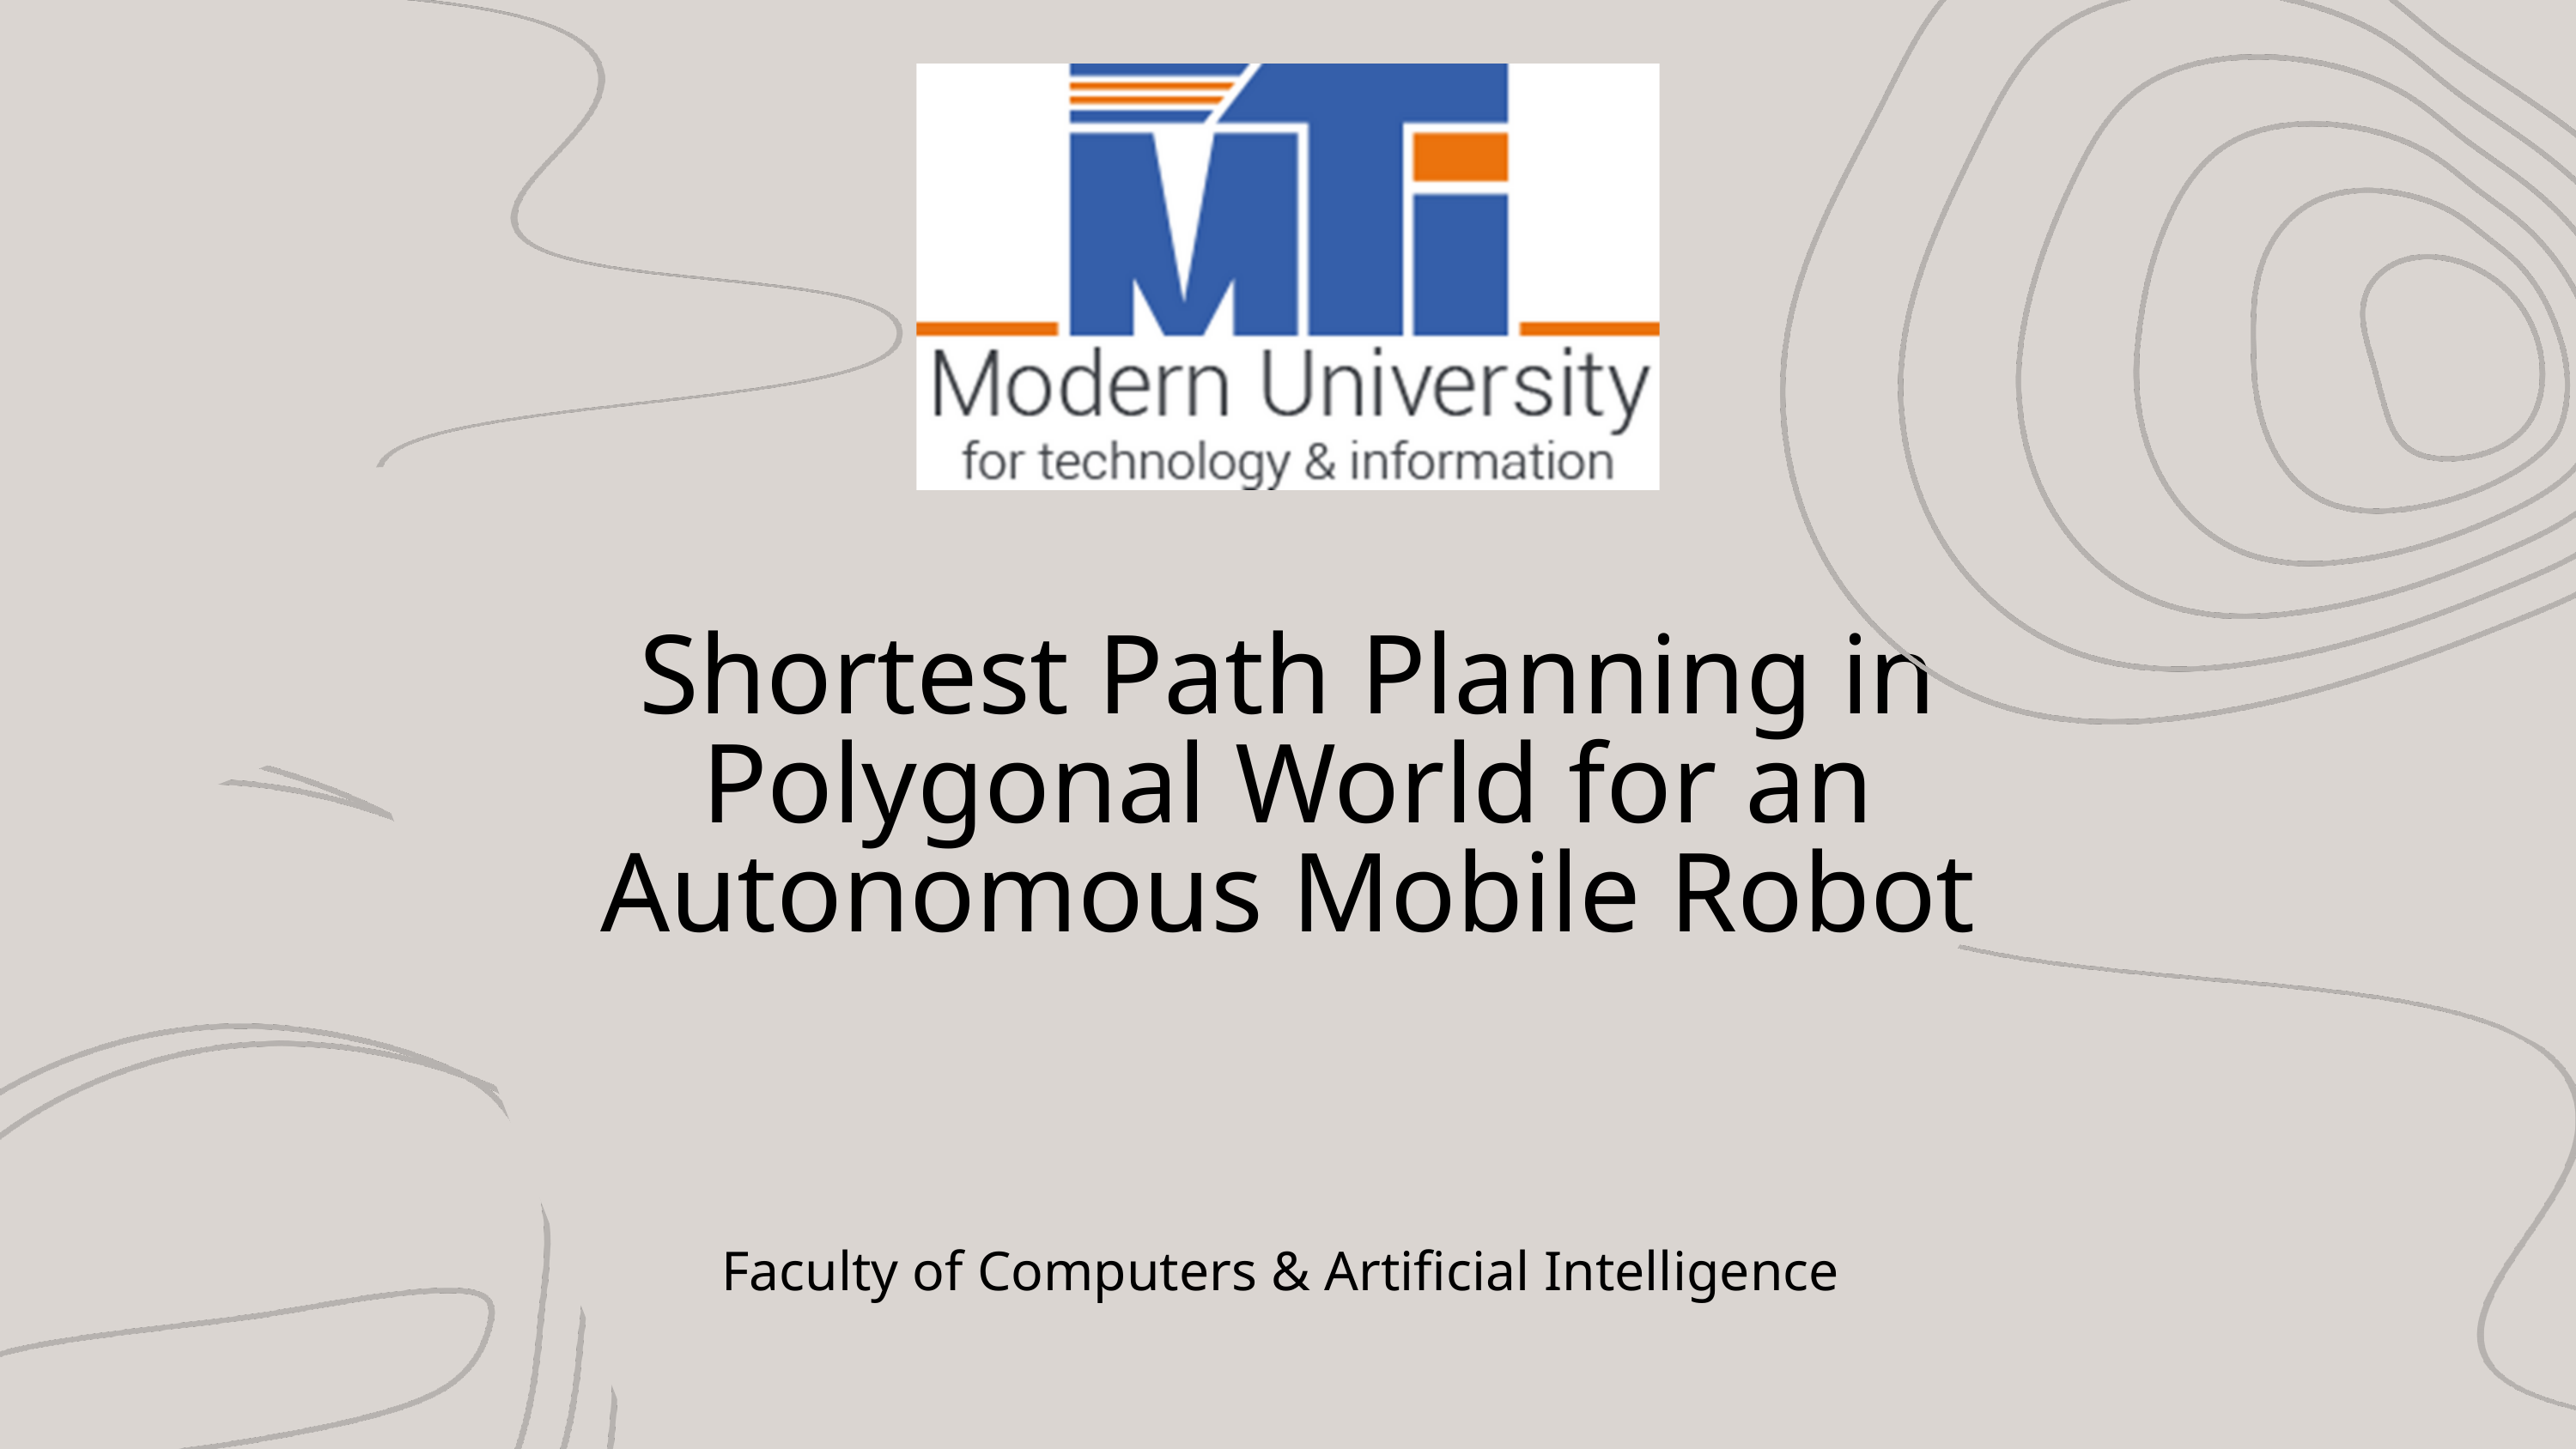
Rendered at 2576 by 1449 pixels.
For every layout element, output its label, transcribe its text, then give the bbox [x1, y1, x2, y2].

text_box Faculty of Computers & Artificial Intelligence [462, 1247, 1883, 1355]
text_box [0, 730, 637, 1449]
text_box [916, 64, 1660, 490]
text_box [1776, 0, 2576, 724]
text_box [1776, 786, 2576, 1449]
text_box [0, 0, 909, 487]
text_box Shortest Path Planning in Polygonal World for an Autonomous Mobile Robot [462, 626, 2114, 954]
